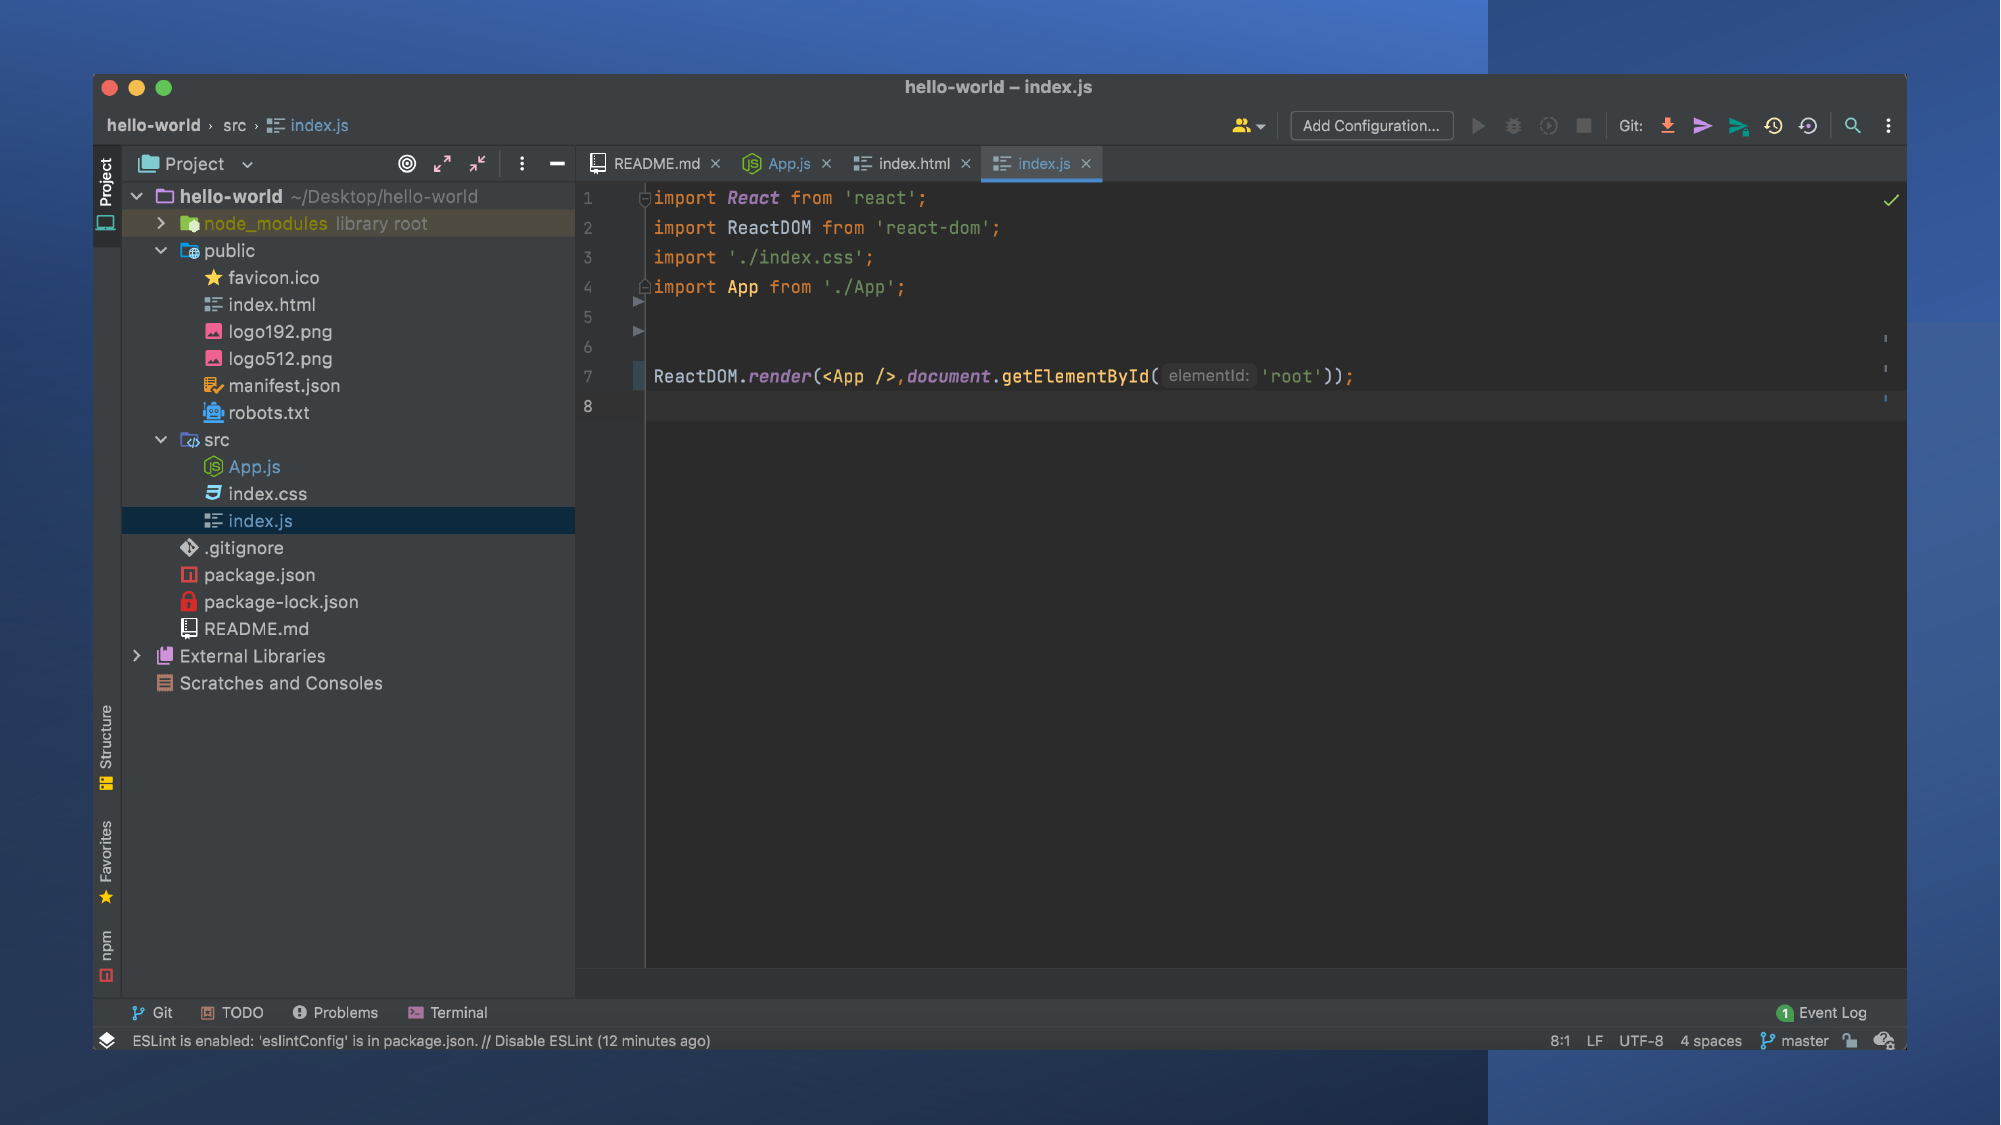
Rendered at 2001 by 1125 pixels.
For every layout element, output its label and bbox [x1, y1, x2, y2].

picture [92, 74, 1907, 1050]
text_box [0, 0, 1489, 321]
text_box [0, 321, 2000, 1125]
text_box [1489, 0, 2000, 321]
